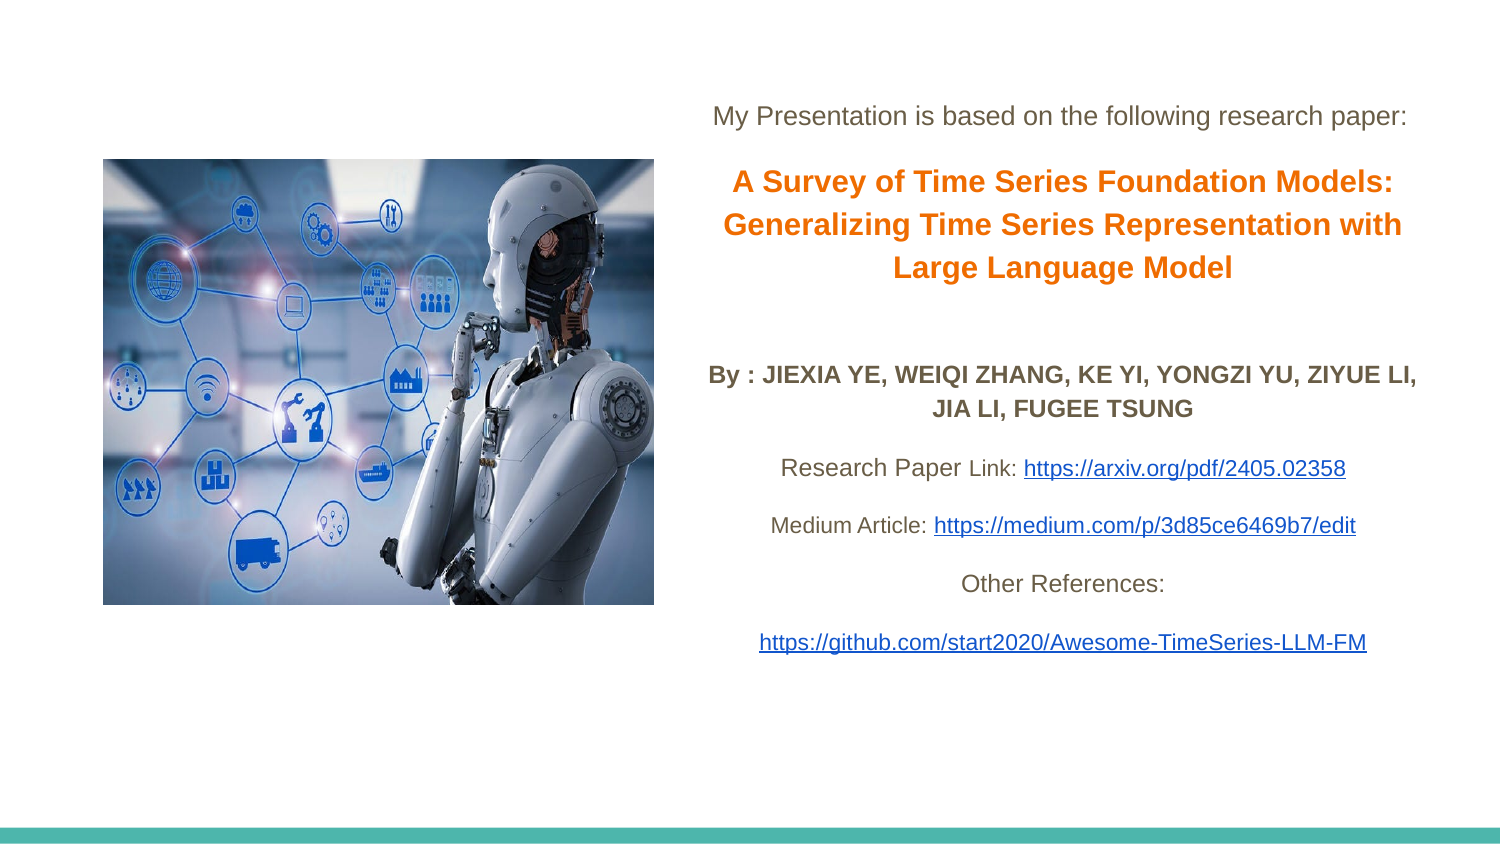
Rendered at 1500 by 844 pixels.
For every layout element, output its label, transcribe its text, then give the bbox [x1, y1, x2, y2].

picture [103, 159, 654, 605]
list My Presentation is based on the following research paper: A Survey of Time Series Foundation Models: Generalizing Time Series Representation with Large Language Model By : JIEXIA YE, WEIQI ZHANG, KE YI, YONGZI YU, ZIYUE LI, JIA LI, FUGEE TSUNG Research Paper Link: https://arxiv.org/pdf/2405.02358 Medium Article: https://medium.com/p/3d85ce6469b7/edit Other References: https://github.com/start2020/Awesome-TimeSeries-LLM-FM [678, 78, 1449, 750]
